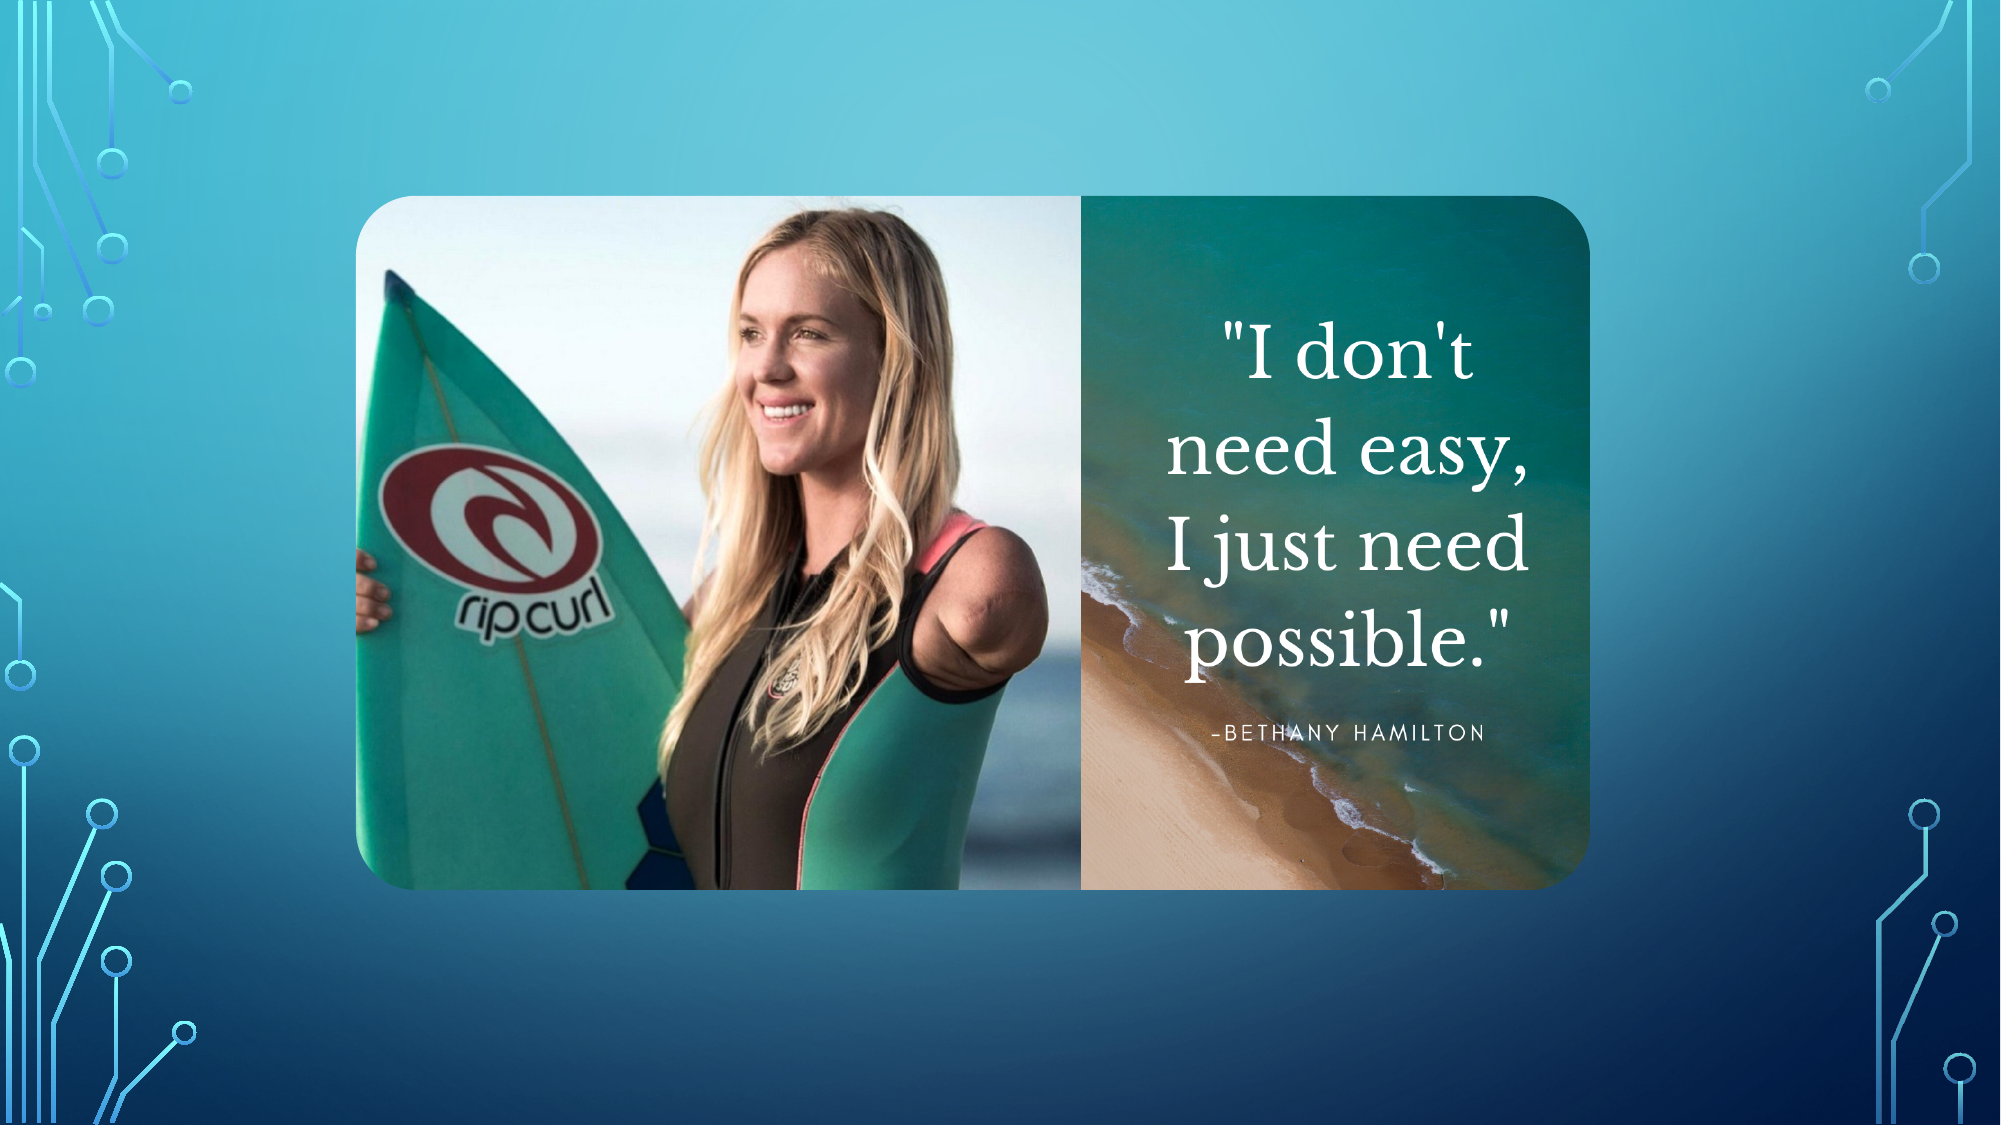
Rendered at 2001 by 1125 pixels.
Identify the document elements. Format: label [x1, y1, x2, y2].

list [355, 195, 1591, 891]
